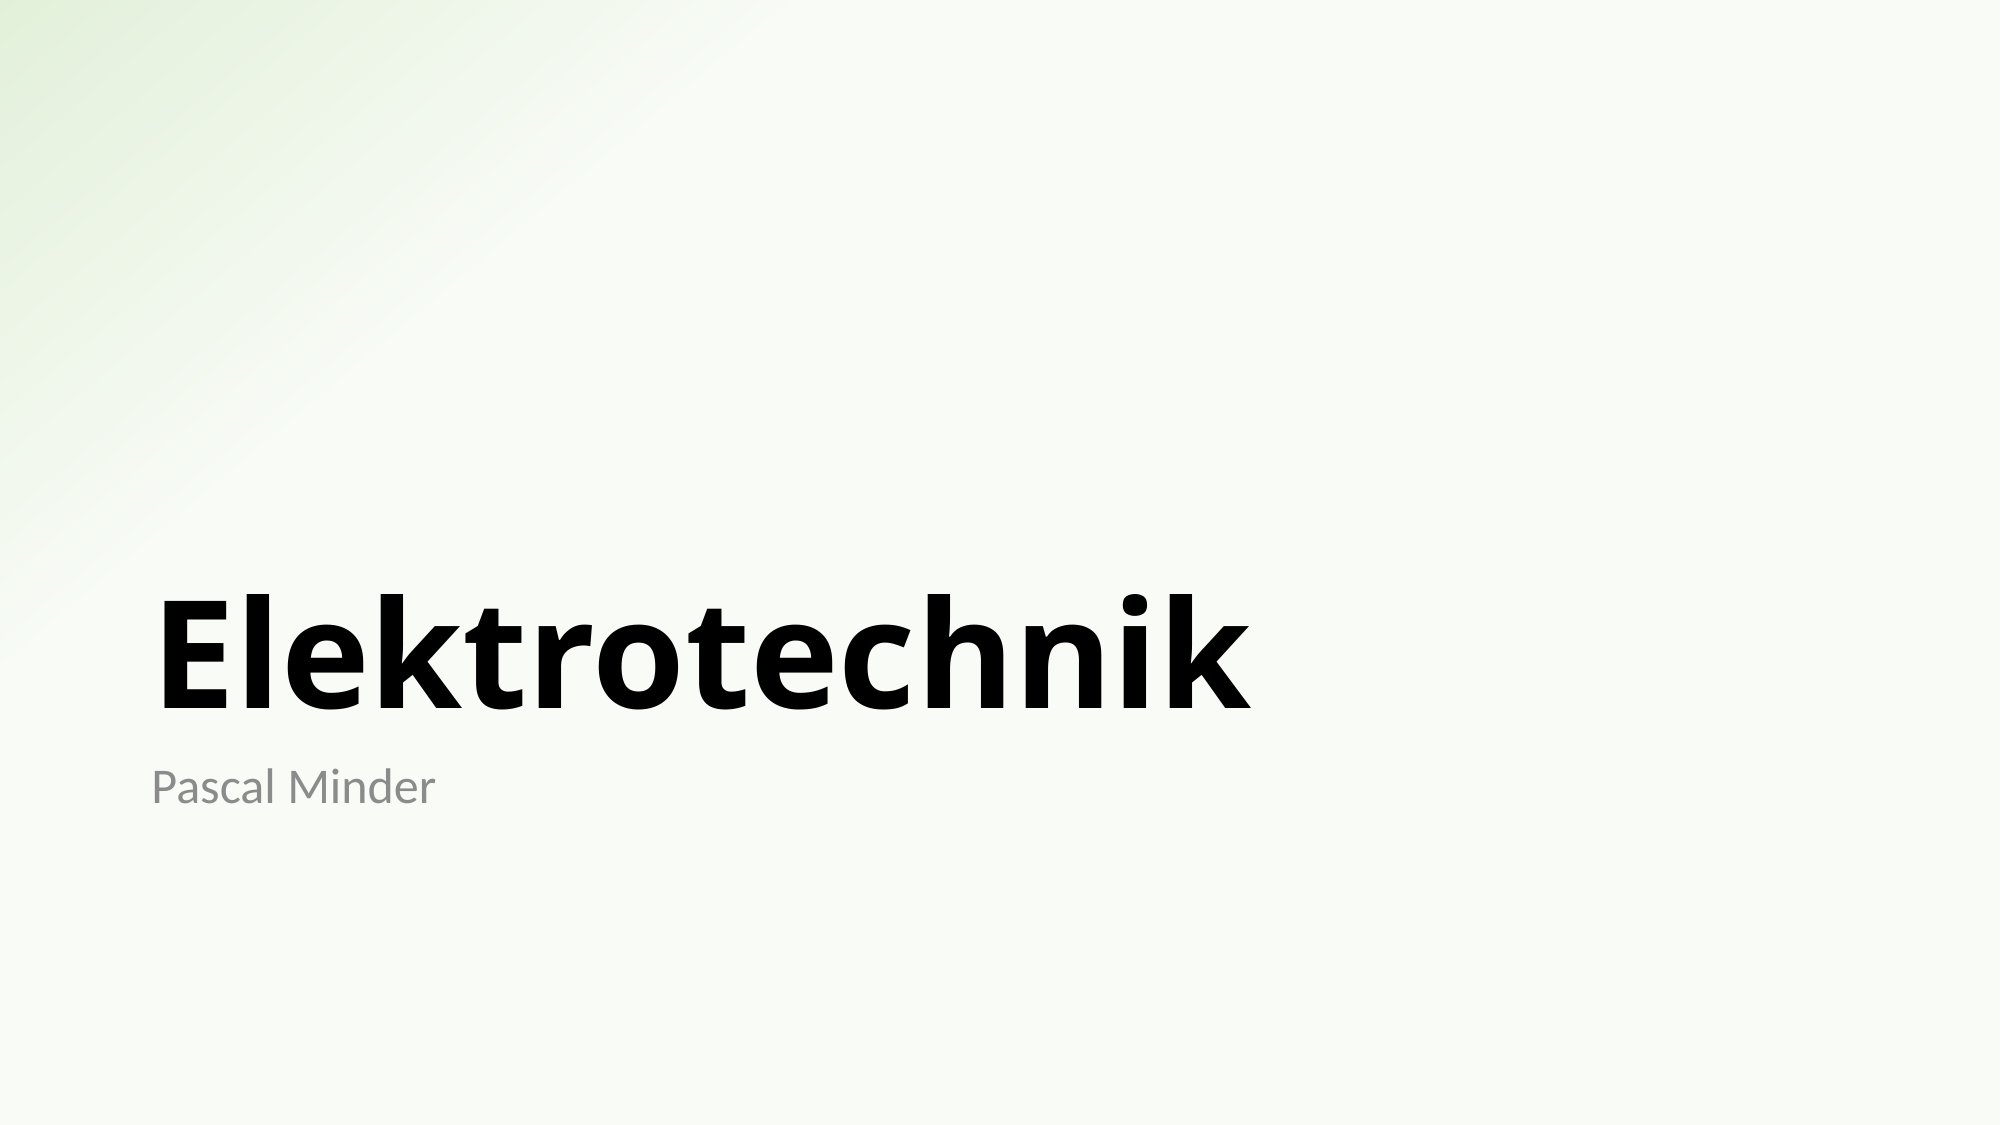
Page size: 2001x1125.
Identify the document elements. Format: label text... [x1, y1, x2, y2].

title Elektrotechnik [136, 280, 1862, 749]
list Pascal Minder [136, 752, 1862, 999]
